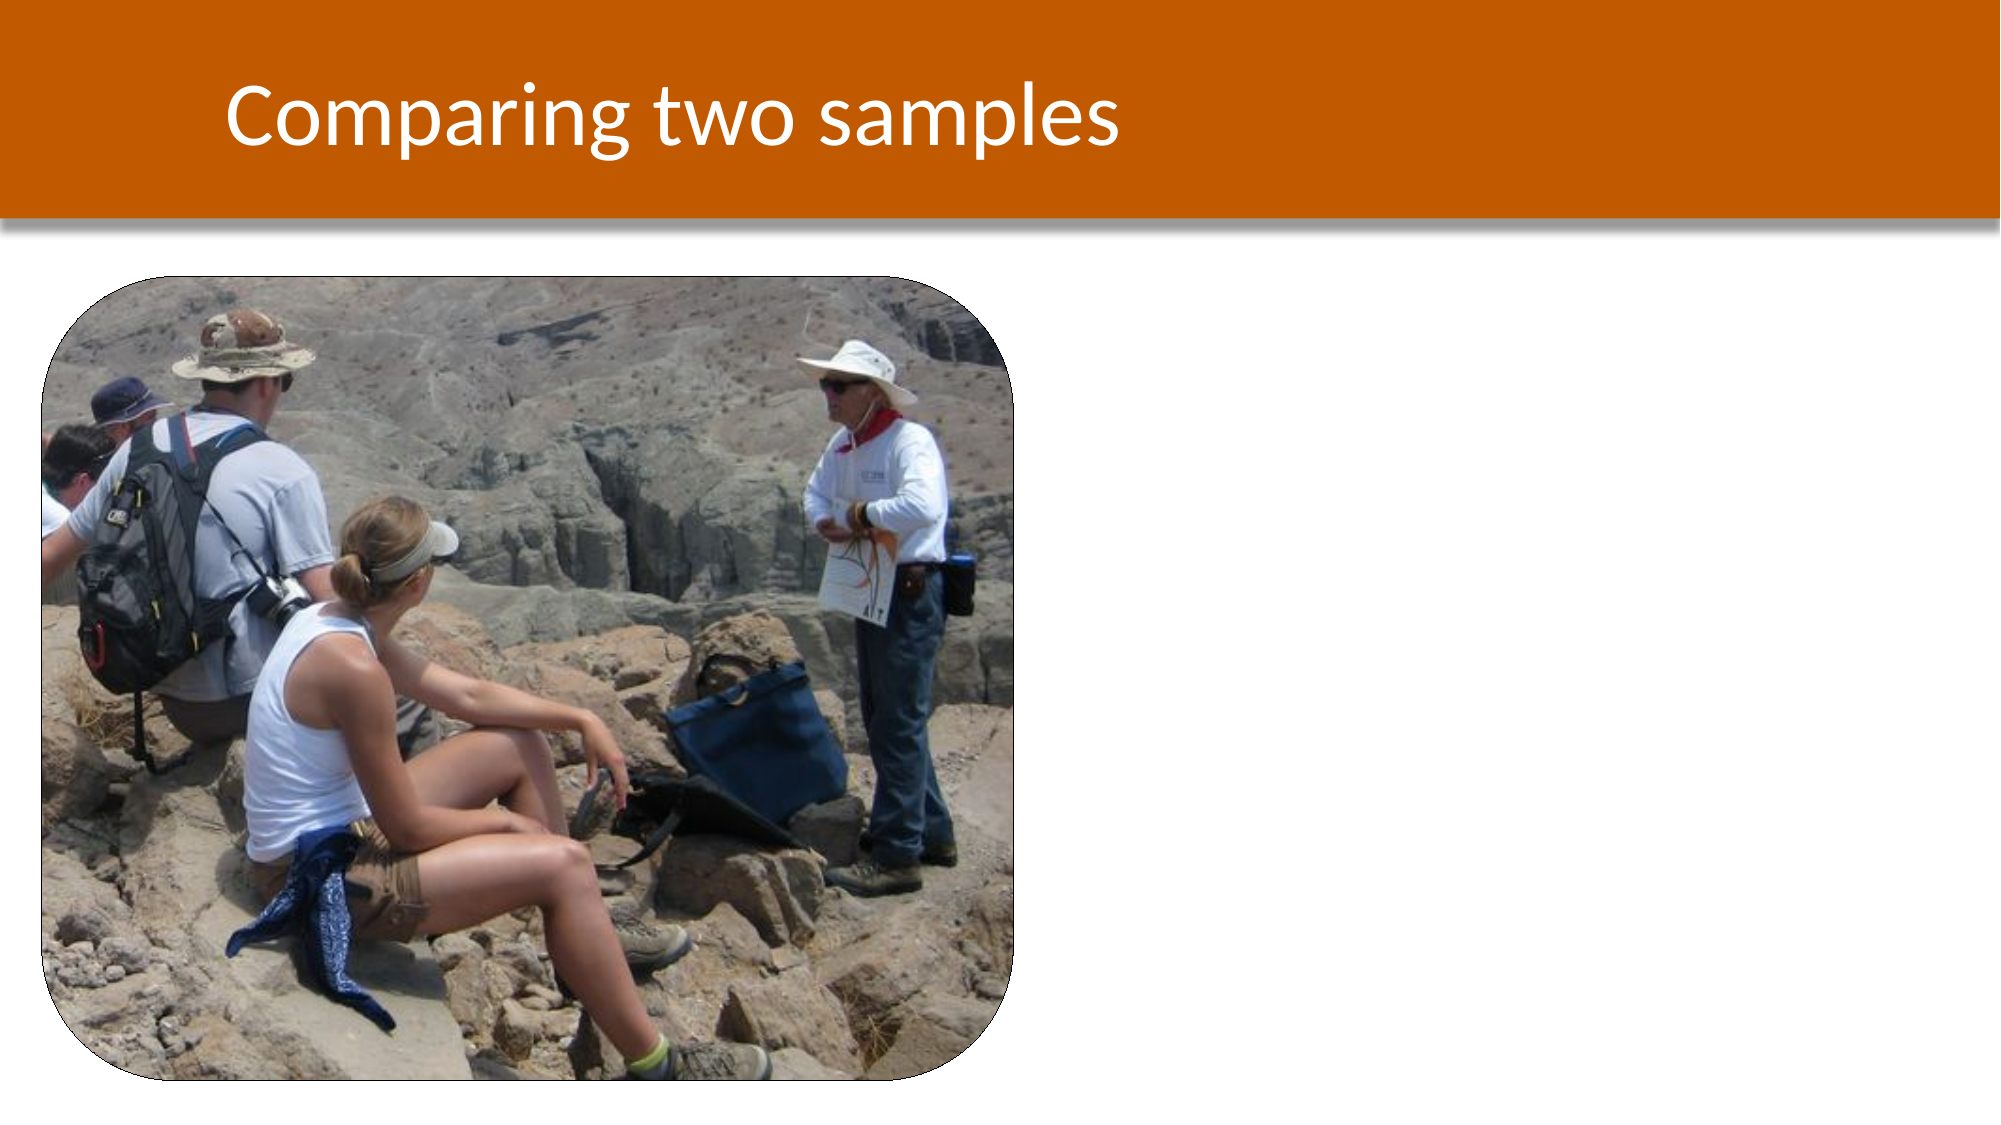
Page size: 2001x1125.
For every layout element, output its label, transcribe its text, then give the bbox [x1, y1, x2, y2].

picture [41, 276, 1014, 1081]
text_box [0, 0, 2000, 219]
text_box Comparing two samples [210, 17, 2000, 201]
